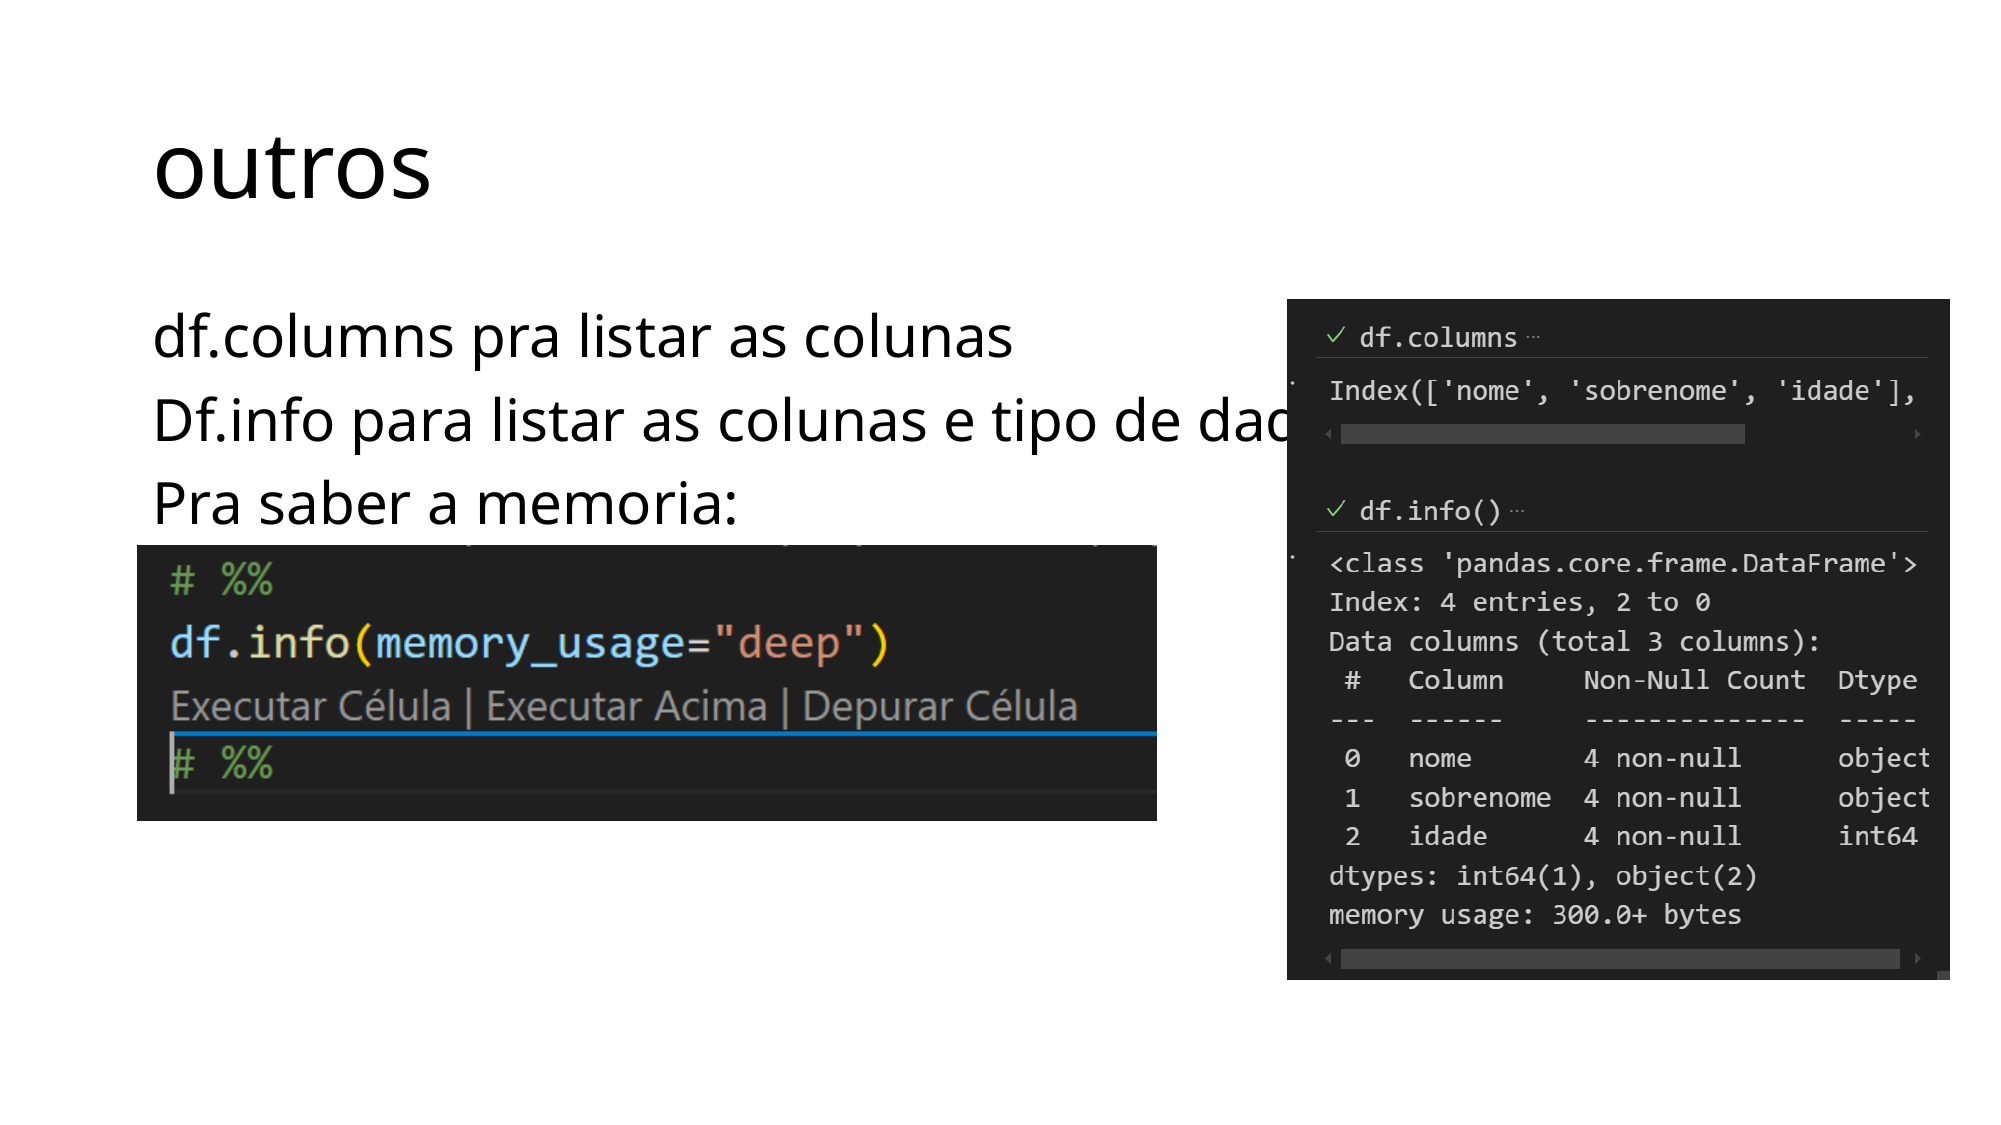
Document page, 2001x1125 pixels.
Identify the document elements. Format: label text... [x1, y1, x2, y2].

picture [136, 545, 1157, 822]
list df.columns pra listar as colunas Df.info para listar as colunas e tipo de dados Pra saber a memoria: [137, 299, 1863, 1014]
title outros [137, 59, 1863, 278]
picture [1286, 298, 1950, 980]
